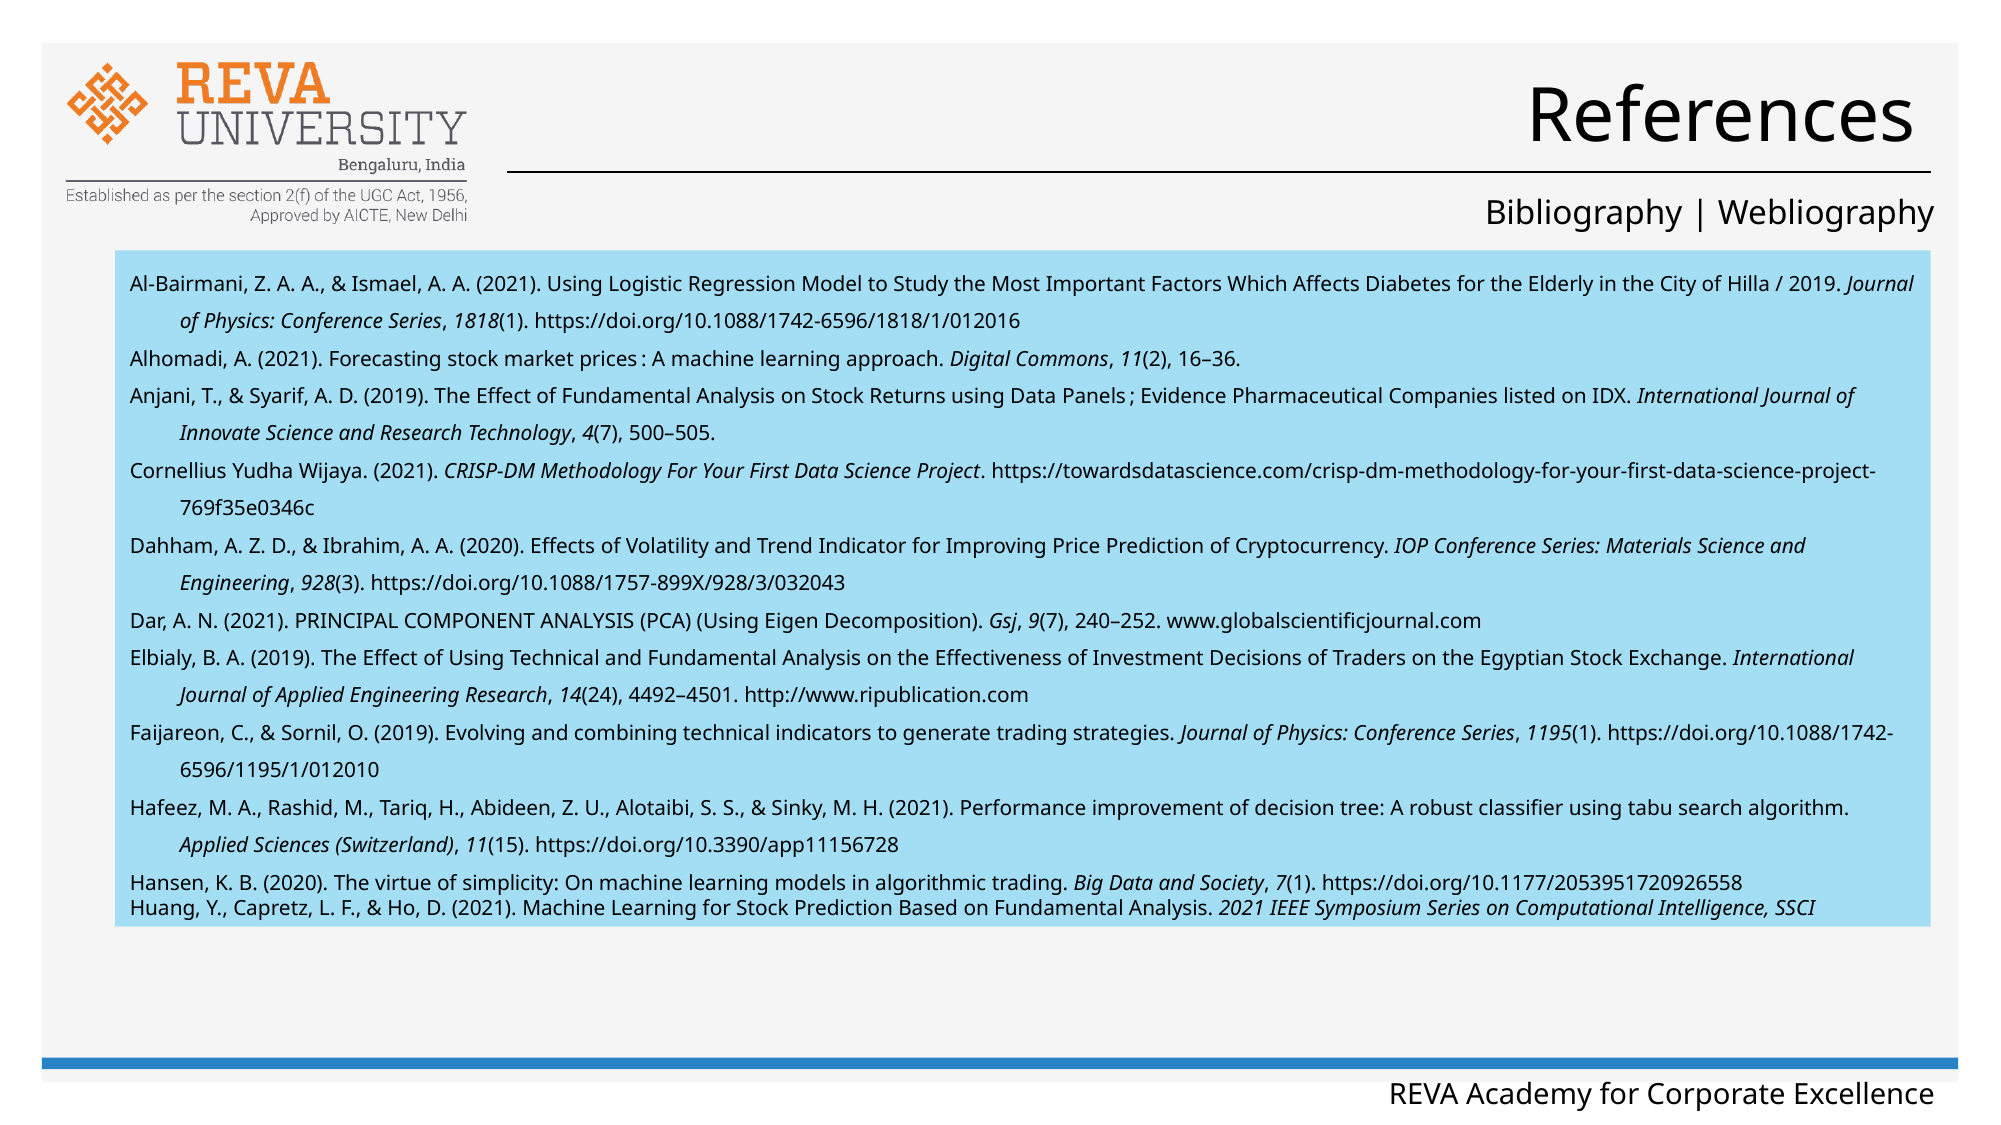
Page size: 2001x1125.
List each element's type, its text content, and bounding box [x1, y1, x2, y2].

title References [555, 62, 1931, 173]
picture [65, 62, 467, 224]
text_box Bibliography | Webliography [1287, 183, 1950, 239]
text_box Al-Bairmani, Z. A. A., & Ismael, A. A. (2021). Using Logistic Regression Model to Study the Most Important Factors Which Affects Diabetes for the Elderly in the City of Hilla / 2019. Journal of Physics: Conference Series, 1818(1). https://doi.org/10.1088/1742-6596/1818/1/012016 Alhomadi, A. (2021). Forecasting stock market prices : A machine learning approach. Digital Commons, 11(2), 16–36. Anjani, T., & Syarif, A. D. (2019). The Effect of Fundamental Analysis on Stock Returns using Data Panels ; Evidence Pharmaceutical Companies listed on IDX. International Journal of Innovate Science and Research Technology, 4(7), 500–505. Cornellius Yudha Wijaya. (2021). CRISP-DM Methodology For Your First Data Science Project. https://towardsdatascience.com/crisp-dm-methodology-for-your-first-data-science-project-769f35e0346c Dahham, A. Z. D., & Ibrahim, A. A. (2020). Effects of Volatility and Trend Indicator for Improving Price Prediction of Cryptocurrency. IOP Conference Series: Materials Science and Engineering, 928(3). https://doi.org/10.1088/1757-899X/928/3/032043 Dar, A. N. (2021). PRINCIPAL COMPONENT ANALYSIS (PCA) (Using Eigen Decomposition). Gsj, 9(7), 240–252. www.globalscientificjournal.com Elbialy, B. A. (2019). The Effect of Using Technical and Fundamental Analysis on the Effectiveness of Investment Decisions of Traders on the Egyptian Stock Exchange. International Journal of Applied Engineering Research, 14(24), 4492–4501. http://www.ripublication.com Faijareon, C., & Sornil, O. (2019). Evolving and combining technical indicators to generate trading strategies. Journal of Physics: Conference Series, 1195(1). https://doi.org/10.1088/1742-6596/1195/1/012010 Hafeez, M. A., Rashid, M., Tariq, H., Abideen, Z. U., Alotaibi, S. S., & Sinky, M. H. (2021). Performance improvement of decision tree: A robust classifier using tabu search algorithm. Applied Sciences (Switzerland), 11(15). https://doi.org/10.3390/app11156728 Hansen, K. B. (2020). The virtue of simplicity: On machine learning models in algorithmic trading. Big Data and Society, 7(1). https://doi.org/10.1177/2053951720926558 Huang, Y., Capretz, L. F., & Ho, D. (2021). Machine Learning for Stock Prediction Based on Fundamental Analysis. 2021 IEEE Symposium Series on Computational Intelligence, SSCI [115, 250, 1931, 927]
